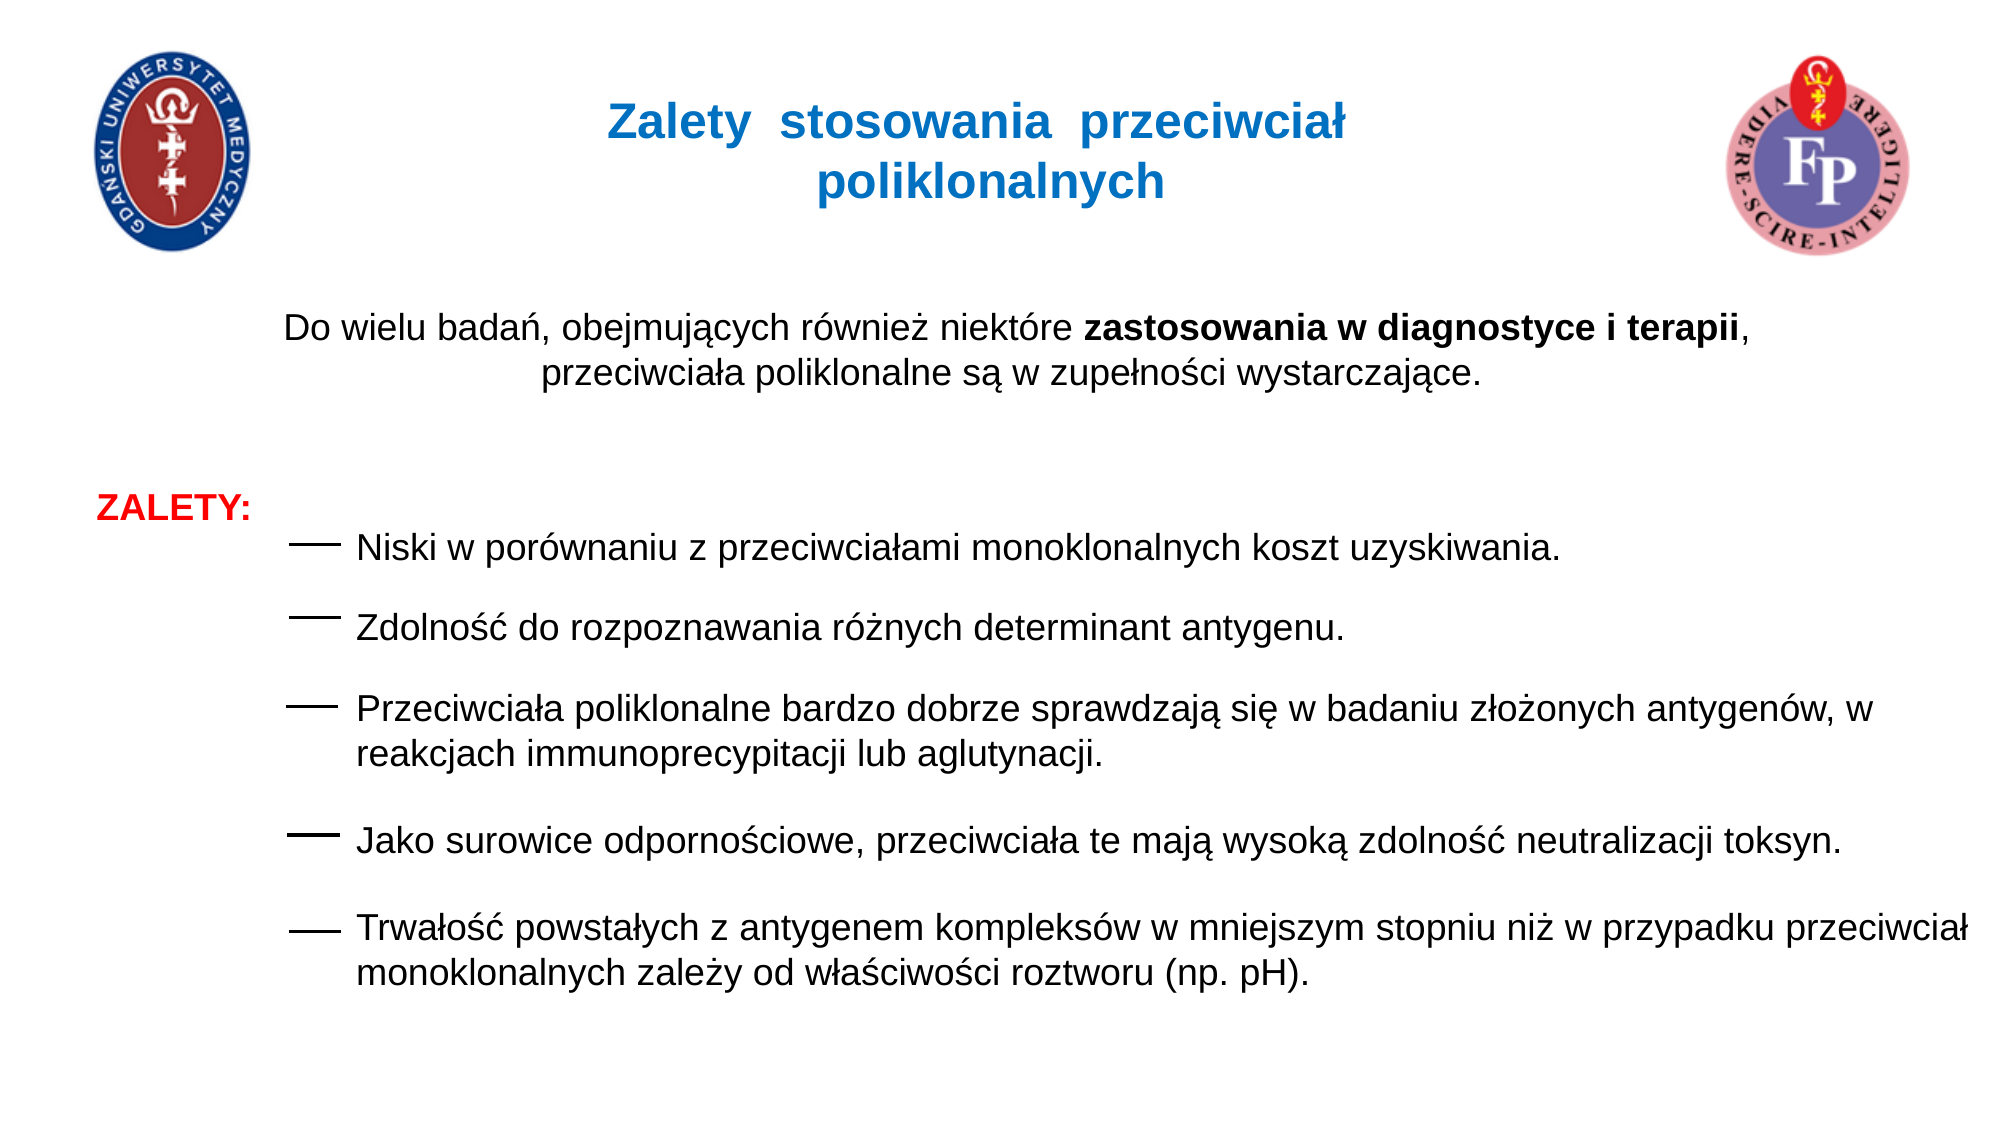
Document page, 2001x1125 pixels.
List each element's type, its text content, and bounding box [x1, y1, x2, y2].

text_box Niski w porównaniu z przeciwciałami monoklonalnych koszt uzyskiwania. [341, 515, 1703, 576]
text_box Do wielu badań, obejmujących również niektóre zastosowania w diagnostyce i terapii, przeciwciała poliklonalne są w zupełności wystarczające. [172, 295, 1862, 401]
picture [80, 37, 264, 265]
text_box Trwałość powstałych z antygenem kompleksów w mniejszym stopniu niż w przypadku przeciwciał monoklonalnych zależy od właściwości roztworu (np. pH). [341, 895, 2000, 1001]
text_box Zdolność do rozpoznawania różnych determinant antygenu. [341, 595, 1736, 656]
picture [1718, 47, 1918, 262]
text_box ZALETY: [81, 475, 268, 536]
text_box Zalety stosowania przeciwciał poliklonalnych [288, 81, 1695, 217]
text_box Przeciwciała poliklonalne bardzo dobrze sprawdzają się w badaniu złożonych antygenów, w reakcjach immunoprecypitacji lub aglutynacji. [341, 676, 1940, 781]
text_box Jako surowice odpornościowe, przeciwciała te mają wysoką zdolność neutralizacji toksyn. [341, 808, 2000, 869]
